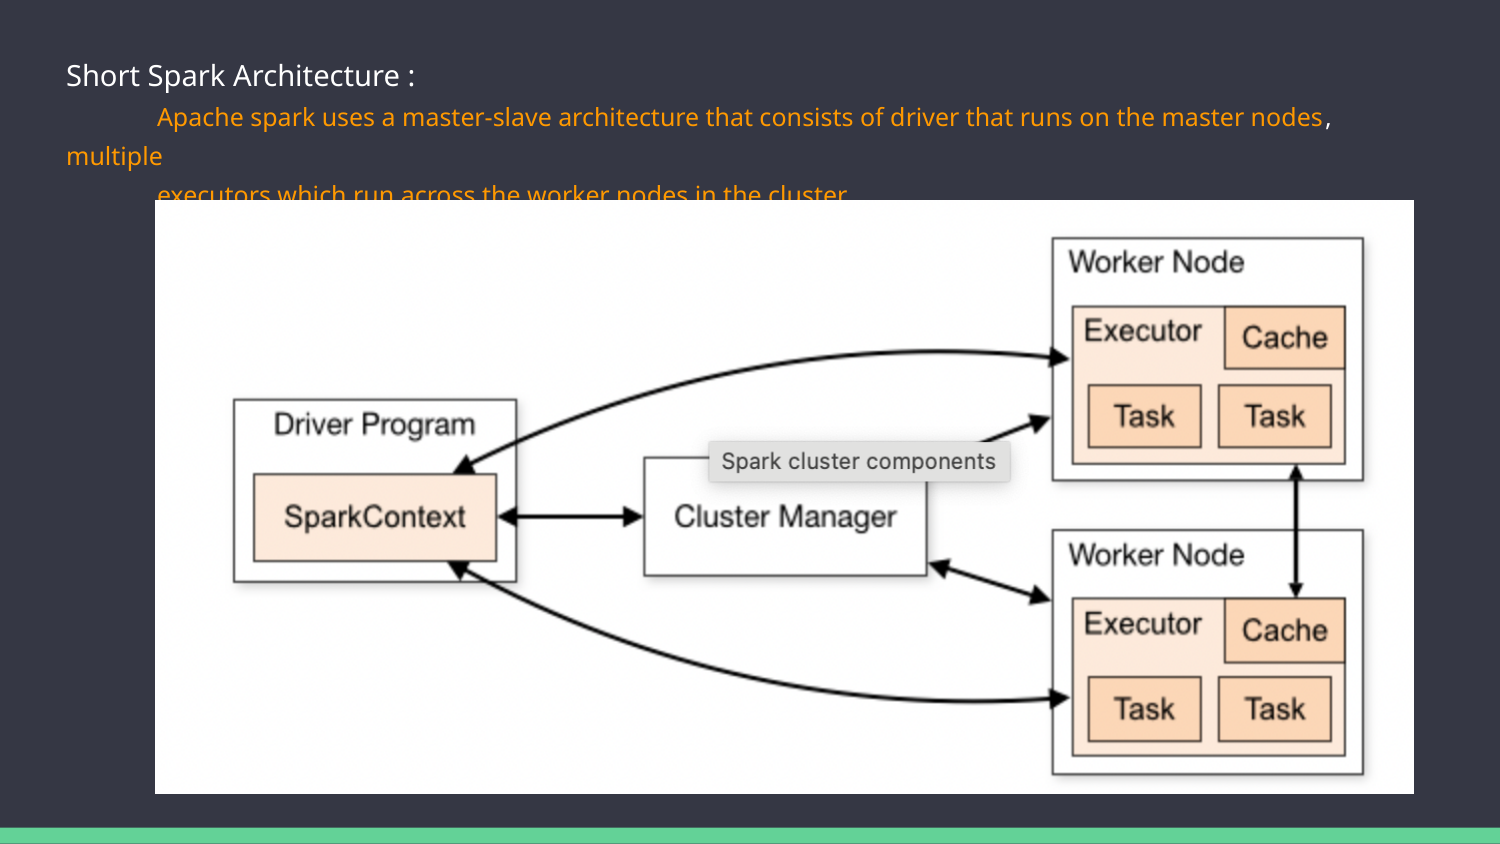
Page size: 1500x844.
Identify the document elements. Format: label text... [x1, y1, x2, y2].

list Short Spark Architecture : Apache spark uses a master-slave architecture that consists of driver that runs on the master nodes, multiple executors which run across the worker nodes in the cluster. [51, 34, 1449, 808]
picture [155, 200, 1414, 795]
